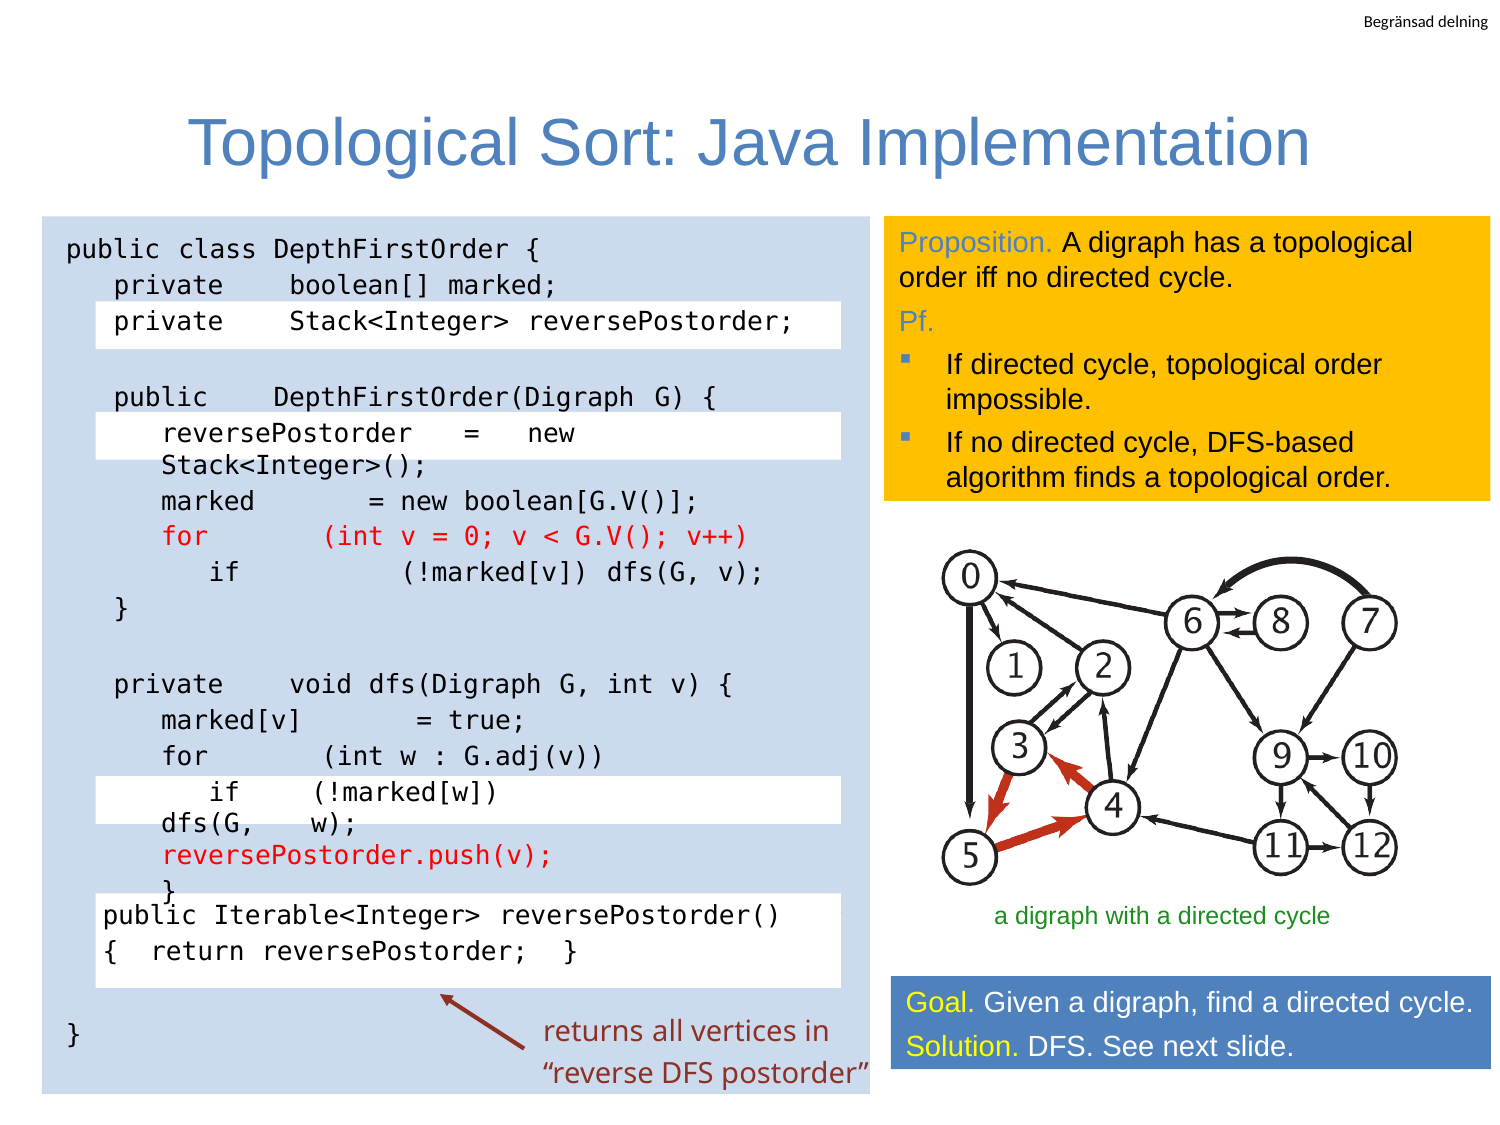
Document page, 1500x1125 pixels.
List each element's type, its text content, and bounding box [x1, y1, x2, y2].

text_box returns all vertices in “reverse DFS postorder” [541, 1004, 897, 1090]
text_box Goal. Given a digraph, find a directed cycle. Solution. DFS. See next slide. [890, 976, 1491, 1070]
text_box [798, 776, 841, 824]
title Topological Sort: Java Implementation [75, 45, 1425, 233]
text_box } [64, 1015, 84, 1049]
text_box [941, 549, 1398, 886]
text_box [41, 216, 870, 1095]
text_box Proposition. A digraph has a topological order iff no directed cycle. Pf. If directed cycle, topological order impossible. If no directed cycle, DFS-based algorithm finds a topological order. [884, 216, 1491, 501]
text_box public Iterable<Integer> reversePostorder() { return reversePostorder; } [102, 897, 786, 966]
text_box [95, 893, 841, 988]
text_box [439, 994, 525, 1049]
text_box [798, 411, 841, 460]
text_box public class DepthFirstOrder { private boolean[] marked; private Stack<Integer> reversePostorder; public DepthFirstOrder(Digraph G) { reversePostorder = new Stack<Integer>(); marked = new boolean[G.V()]; for (int v = 0; v < G.V(); v++) if (!marked[v]) dfs(G, v); } private void dfs(Digraph G, int v) { marked[v] = true; for (int w : G.adj(v)) if (!marked[w]) dfs(G, w); reversePostorder.push(v); } [64, 228, 798, 906]
text_box a digraph with a directed cycle [979, 892, 1347, 937]
text_box [798, 301, 841, 350]
